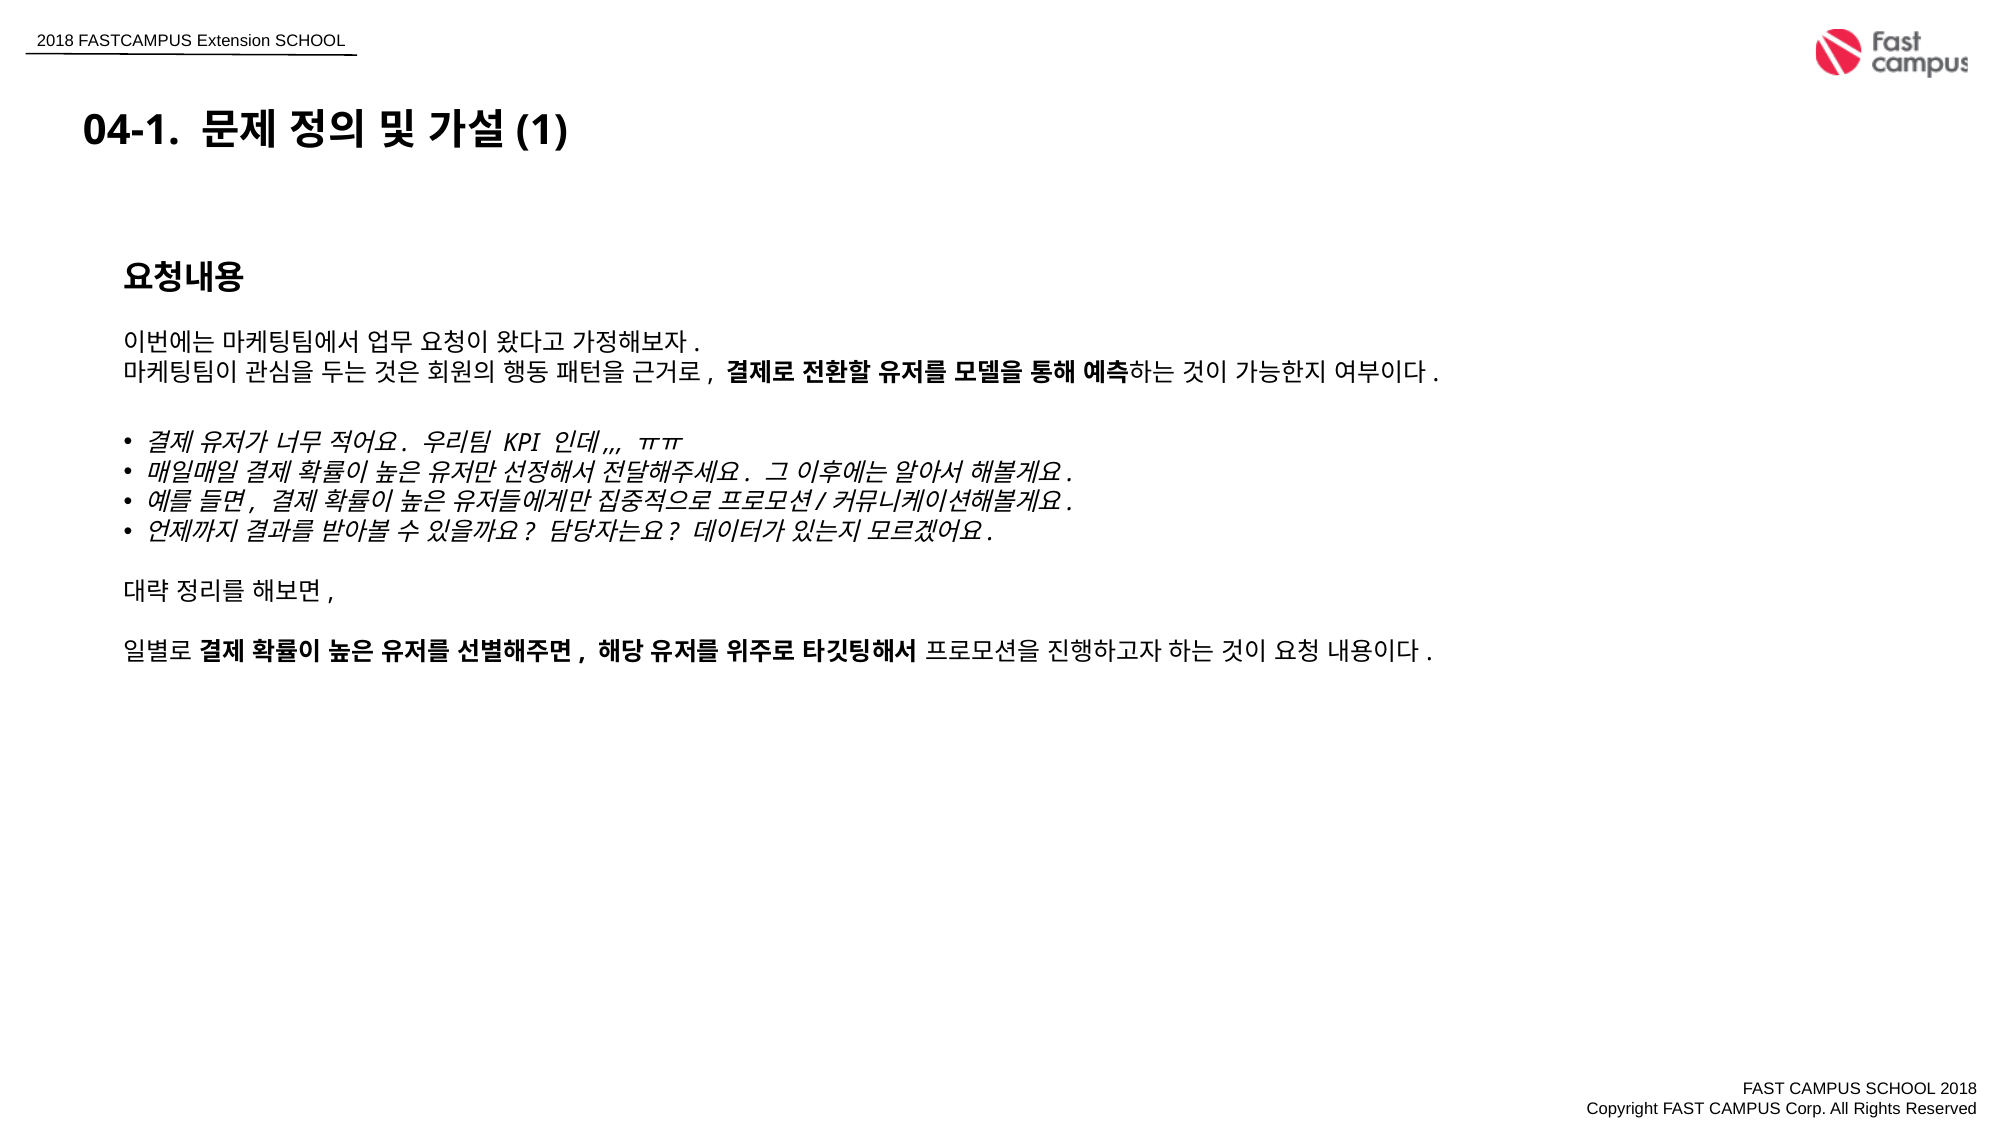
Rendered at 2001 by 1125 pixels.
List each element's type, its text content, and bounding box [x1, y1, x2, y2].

text_box 요청내용 이번에는 마케팅팀에서 업무 요청이 왔다고 가정해보자. 마케팅팀이 관심을 두는 것은 회원의 행동 패턴을 근거로, 결제로 전환할 유저를 모델을 통해 예측하는 것이 가능한지 여부이다. 결제 유저가 너무 적어요. 우리팀 KPI 인데,,, ㅠㅠ 매일매일 결제 확률이 높은 유저만 선정해서 전달해주세요. 그 이후에는 알아서 해볼게요. 예를 들면, 결제 확률이 높은 유저들에게만 집중적으로 프로모션/커뮤니케이션해볼게요. 언제까지 결과를 받아볼 수 있을까요? 담당자는요? 데이터가 있는지 모르겠어요. 대략 정리를 해보면, 일별로 결제 확률이 높은 유저를 선별해주면, 해당 유저를 위주로 타깃팅해서 프로모션을 진행하고자 하는 것이 요청 내용이다. [108, 248, 1779, 673]
text_box 04-1. 문제 정의 및 가설(1) [68, 95, 1198, 161]
